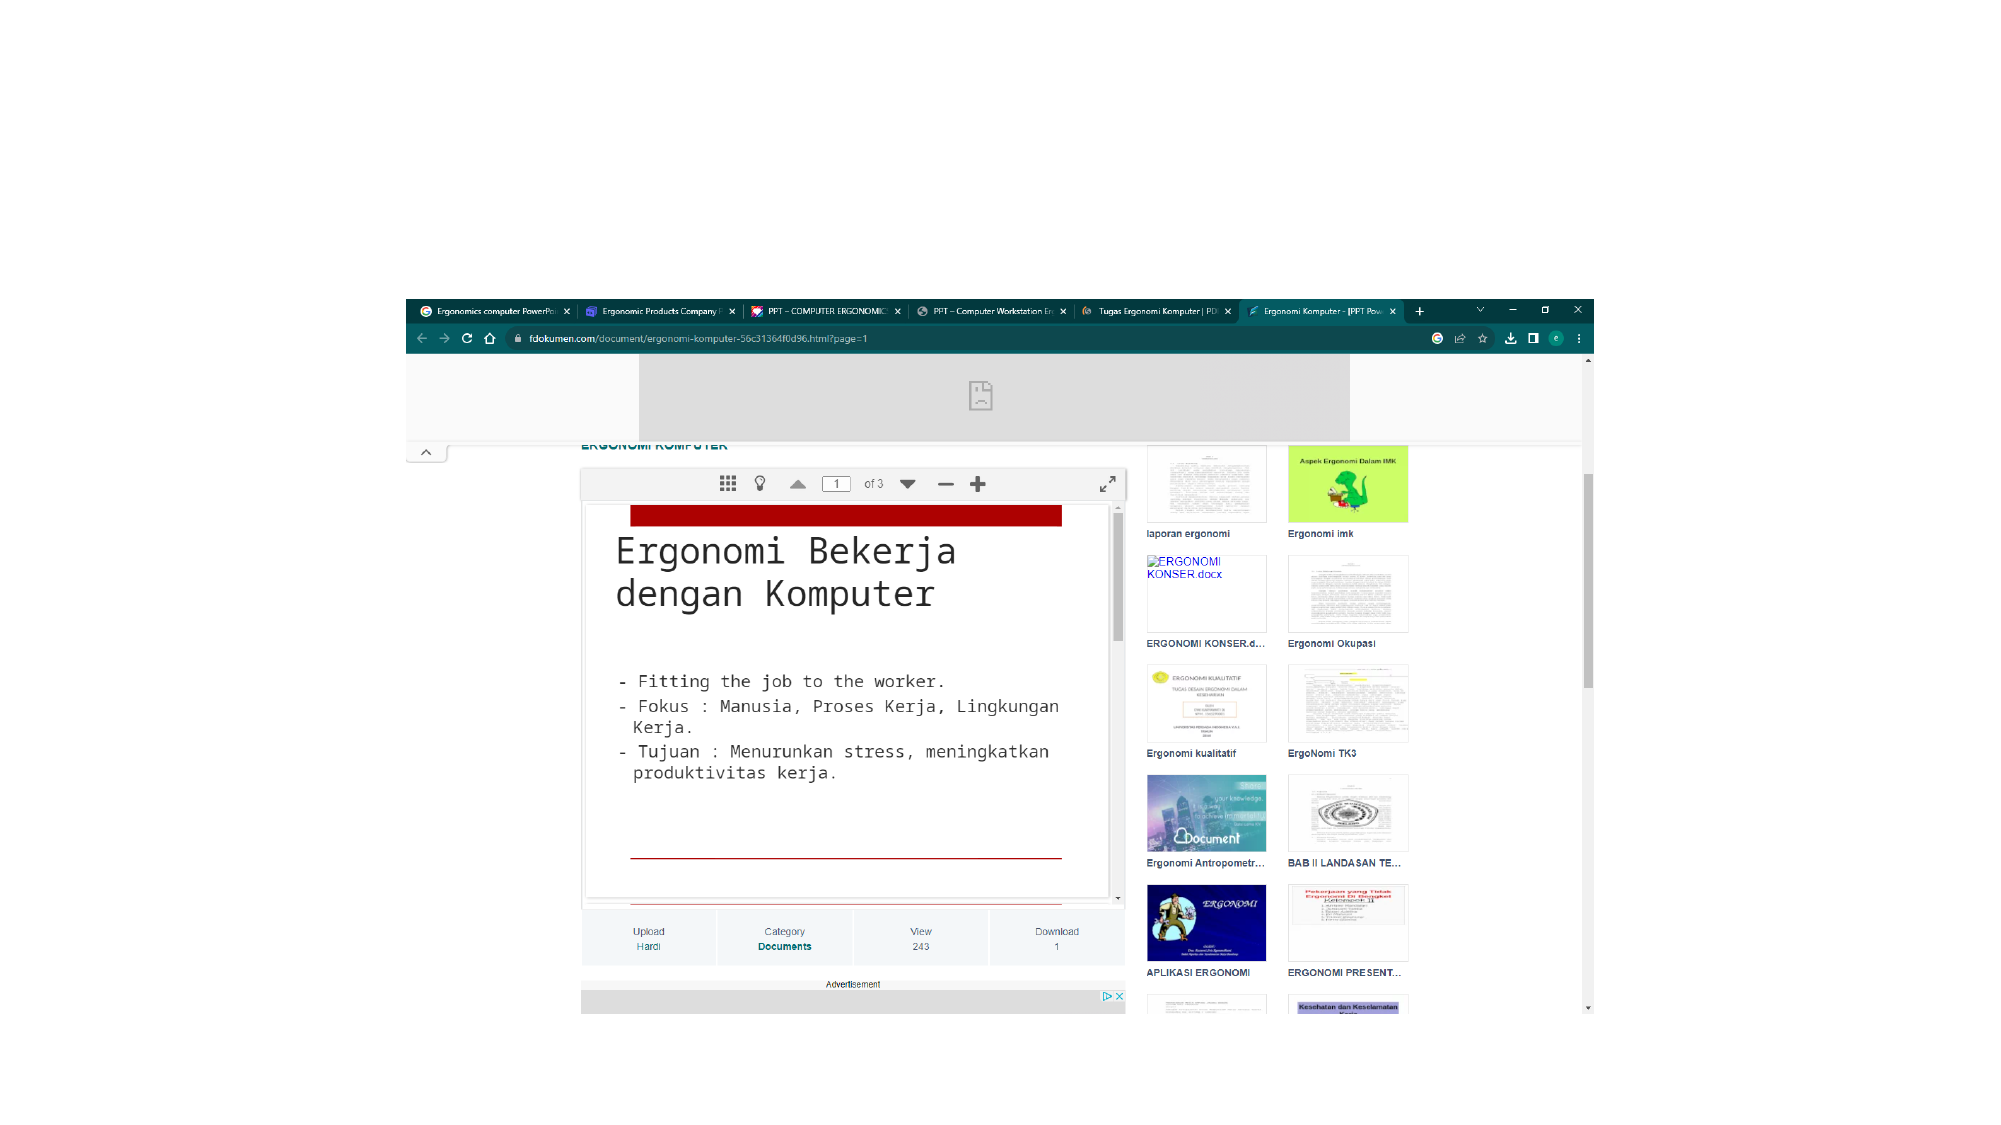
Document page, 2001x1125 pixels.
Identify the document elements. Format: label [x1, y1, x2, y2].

list [406, 299, 1594, 1014]
